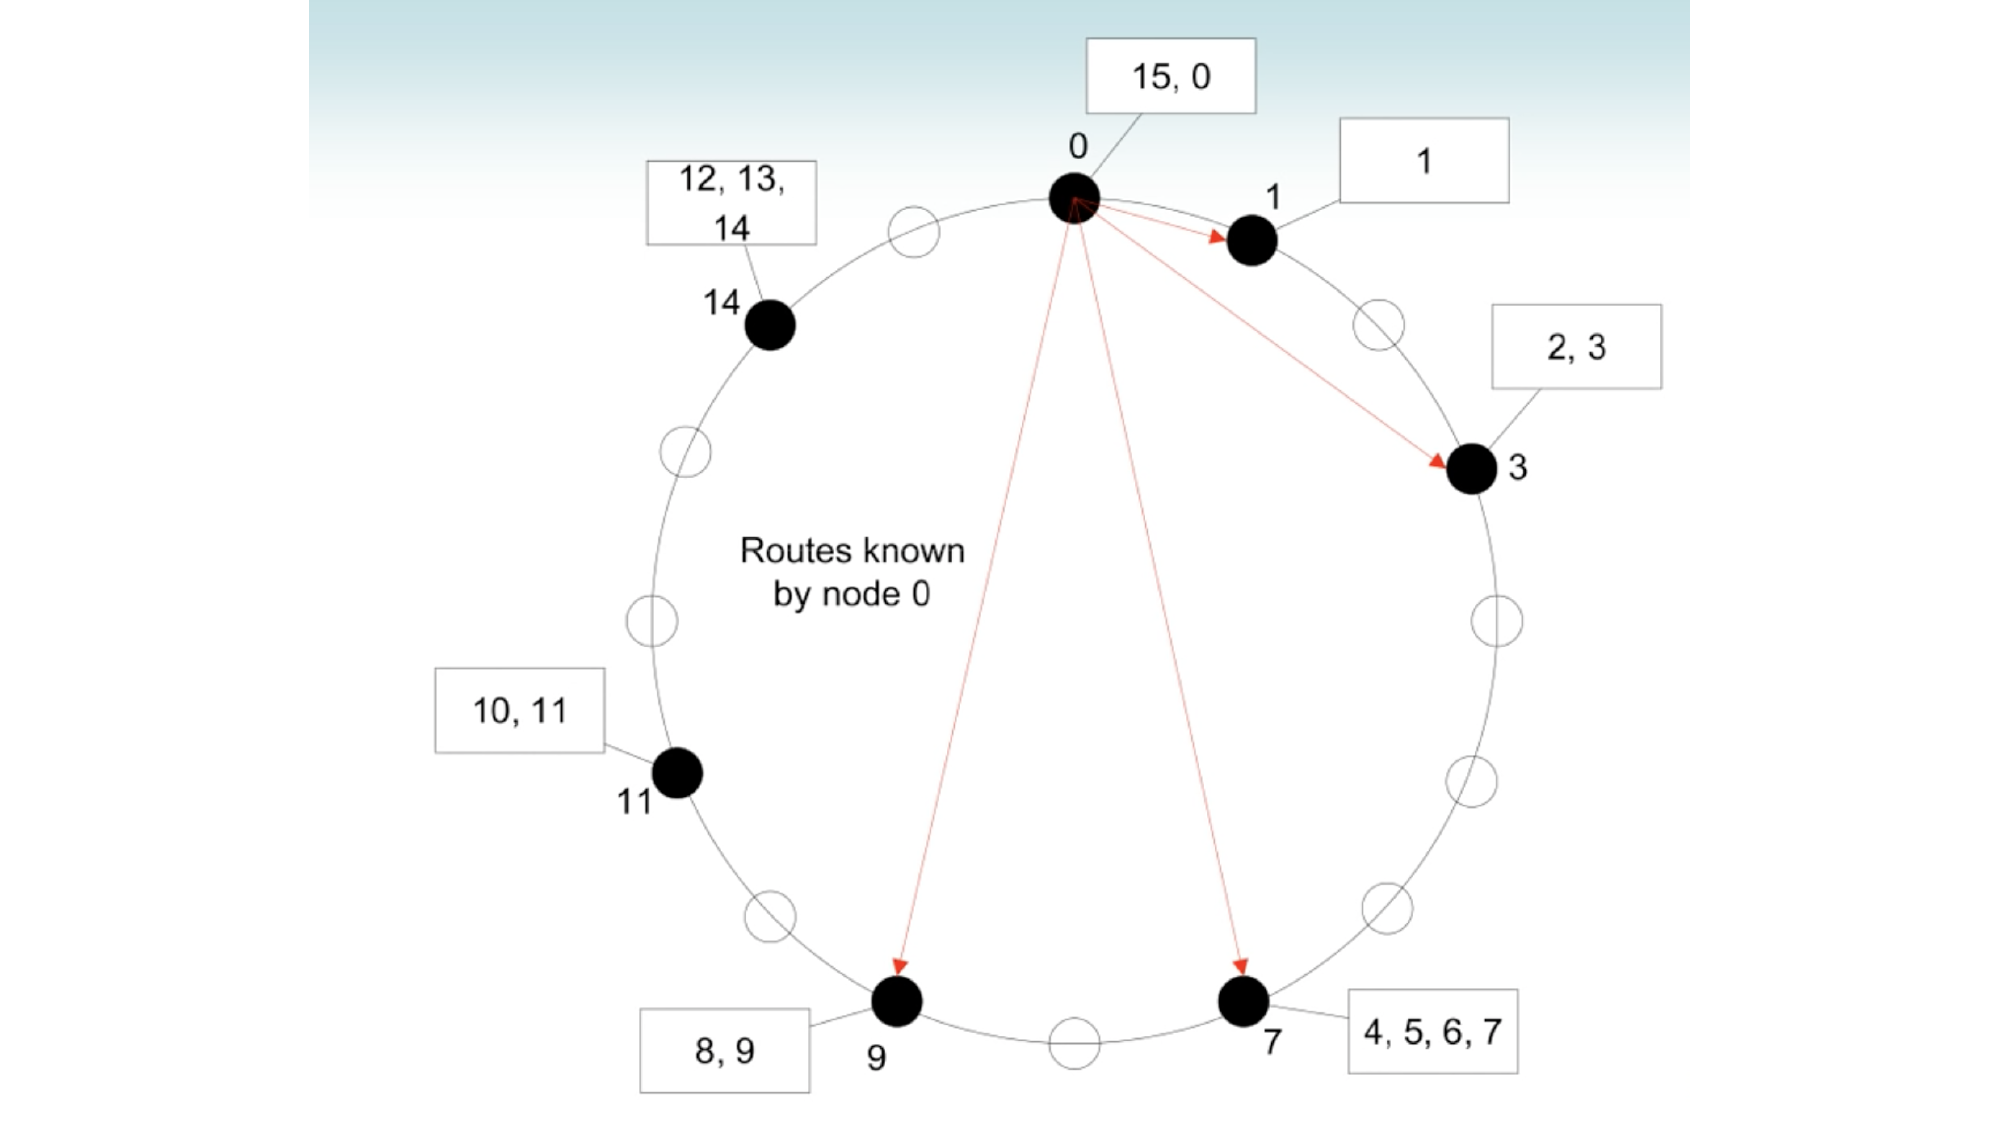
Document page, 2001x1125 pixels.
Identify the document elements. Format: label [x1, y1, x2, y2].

picture [309, 0, 1690, 1125]
